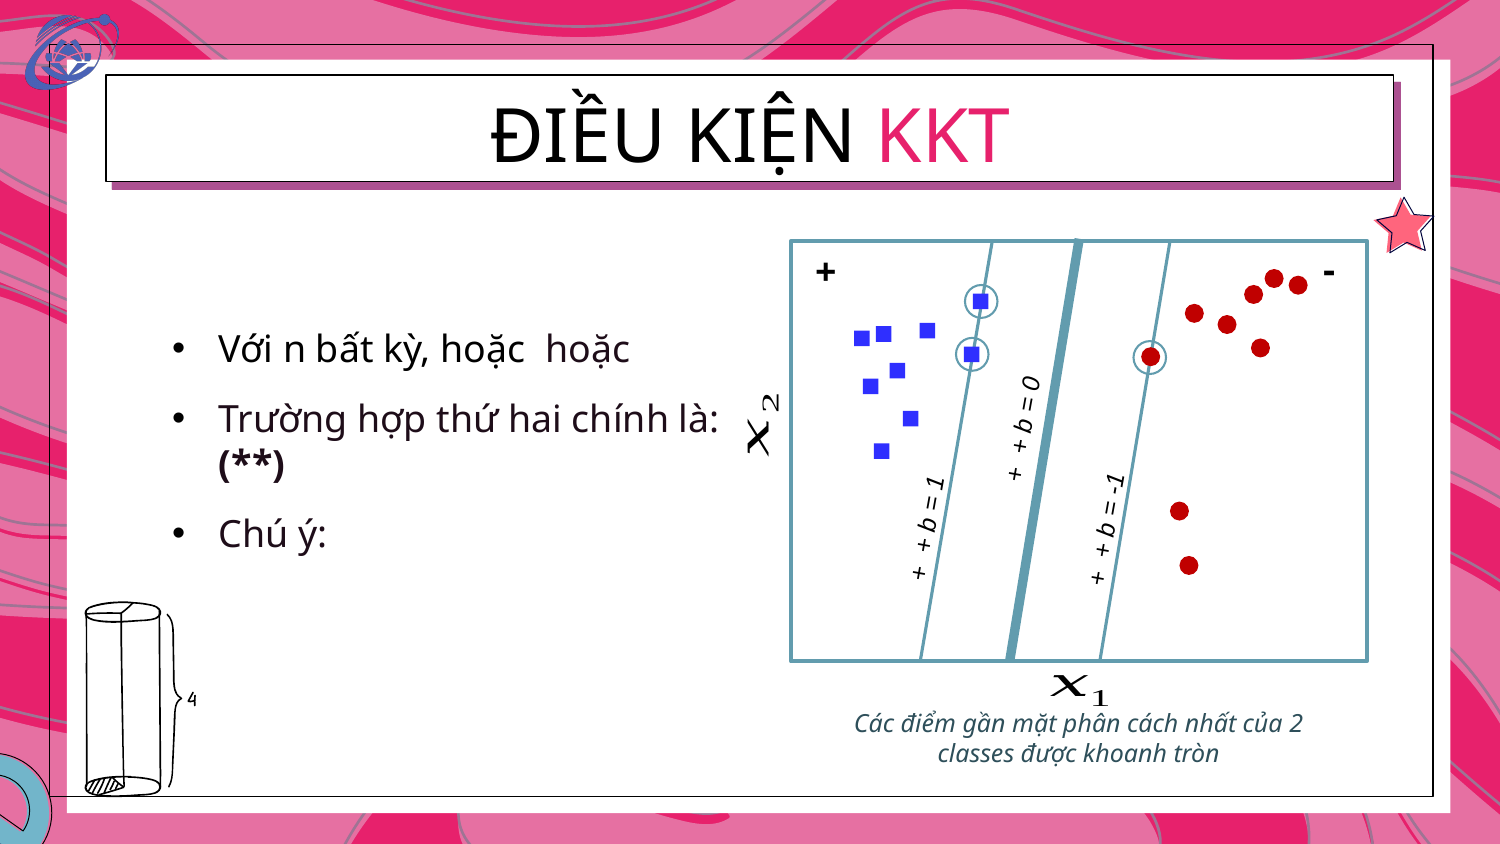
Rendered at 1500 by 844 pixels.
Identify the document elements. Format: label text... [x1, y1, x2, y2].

text_box [1084, 239, 1369, 663]
text_box [106, 75, 1394, 182]
title ĐIỀU KIỆN KKT [384, 89, 1115, 176]
text_box [1262, 266, 1286, 291]
text_box [1286, 273, 1310, 297]
text_box [1248, 336, 1273, 360]
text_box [83, 601, 197, 798]
text_box - [1309, 238, 1351, 299]
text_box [1009, 238, 1080, 660]
text_box [789, 239, 1007, 663]
text_box [1177, 553, 1201, 577]
text_box [996, 290, 1000, 313]
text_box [0, 752, 58, 844]
text_box [872, 441, 892, 461]
text_box + [801, 240, 853, 301]
text_box [888, 361, 907, 381]
text_box [901, 409, 914, 429]
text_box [1373, 196, 1435, 254]
text_box [861, 376, 880, 396]
text_box Các điểm gần mặt phân cách nhất của 2 classes được khoanh tròn [798, 699, 1360, 776]
picture [25, 14, 119, 90]
text_box [1215, 312, 1239, 337]
text_box [874, 324, 893, 344]
text_box [852, 329, 872, 348]
text_box [1182, 301, 1206, 325]
text_box [1242, 282, 1266, 306]
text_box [1099, 242, 1171, 662]
text_box [1175, 499, 1191, 523]
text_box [919, 242, 993, 662]
